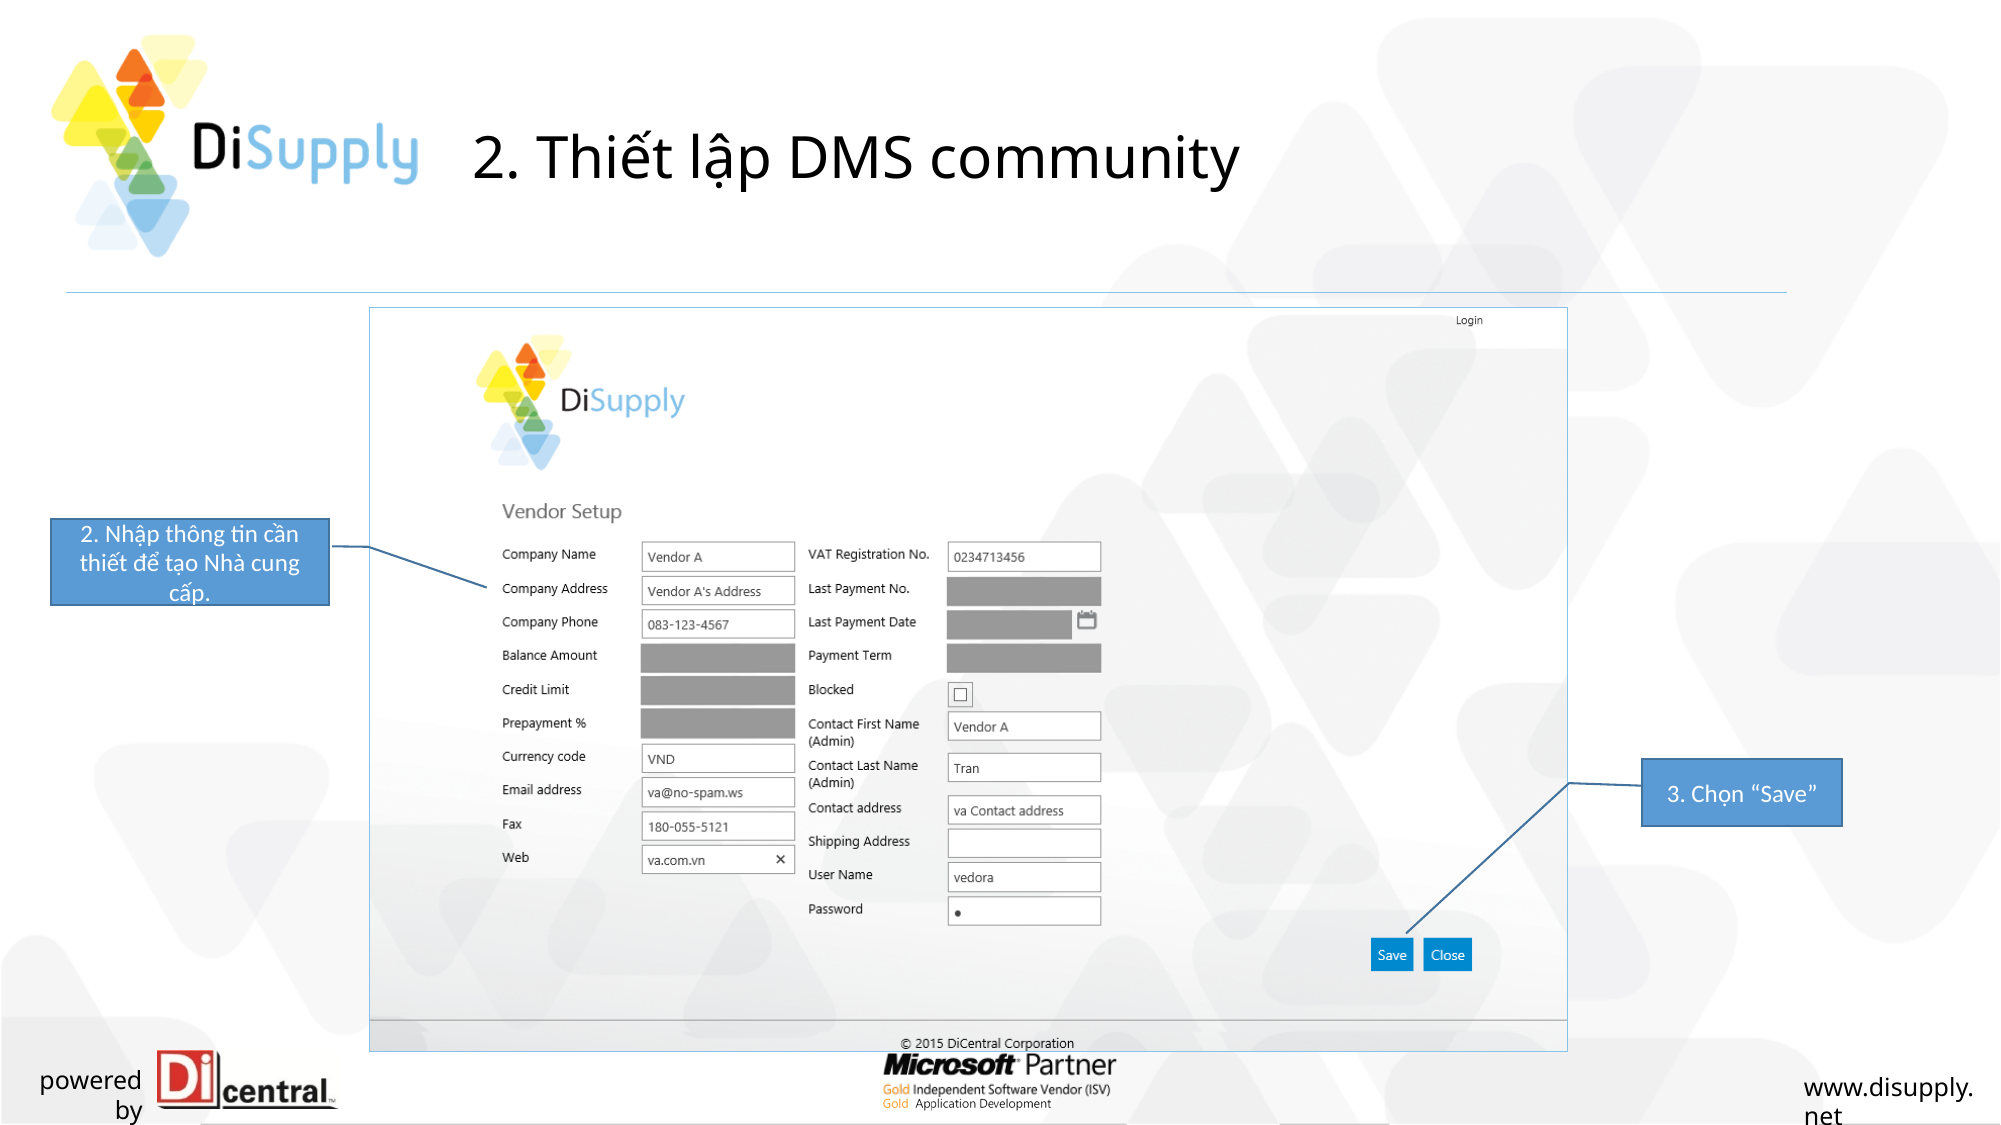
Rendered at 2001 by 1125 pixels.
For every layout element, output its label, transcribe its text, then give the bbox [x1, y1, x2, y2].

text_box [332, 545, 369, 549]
text_box 2. Thiết lập DMS community [457, 125, 1949, 195]
text_box 3. Chọn “Save” [1568, 758, 1843, 827]
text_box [877, 1052, 1123, 1117]
text_box 2. Nhập thông tin cần thiết để tạo Nhà cung cấp. [50, 518, 330, 606]
picture [1, 0, 2000, 1125]
picture [1807, 1113, 1814, 1125]
